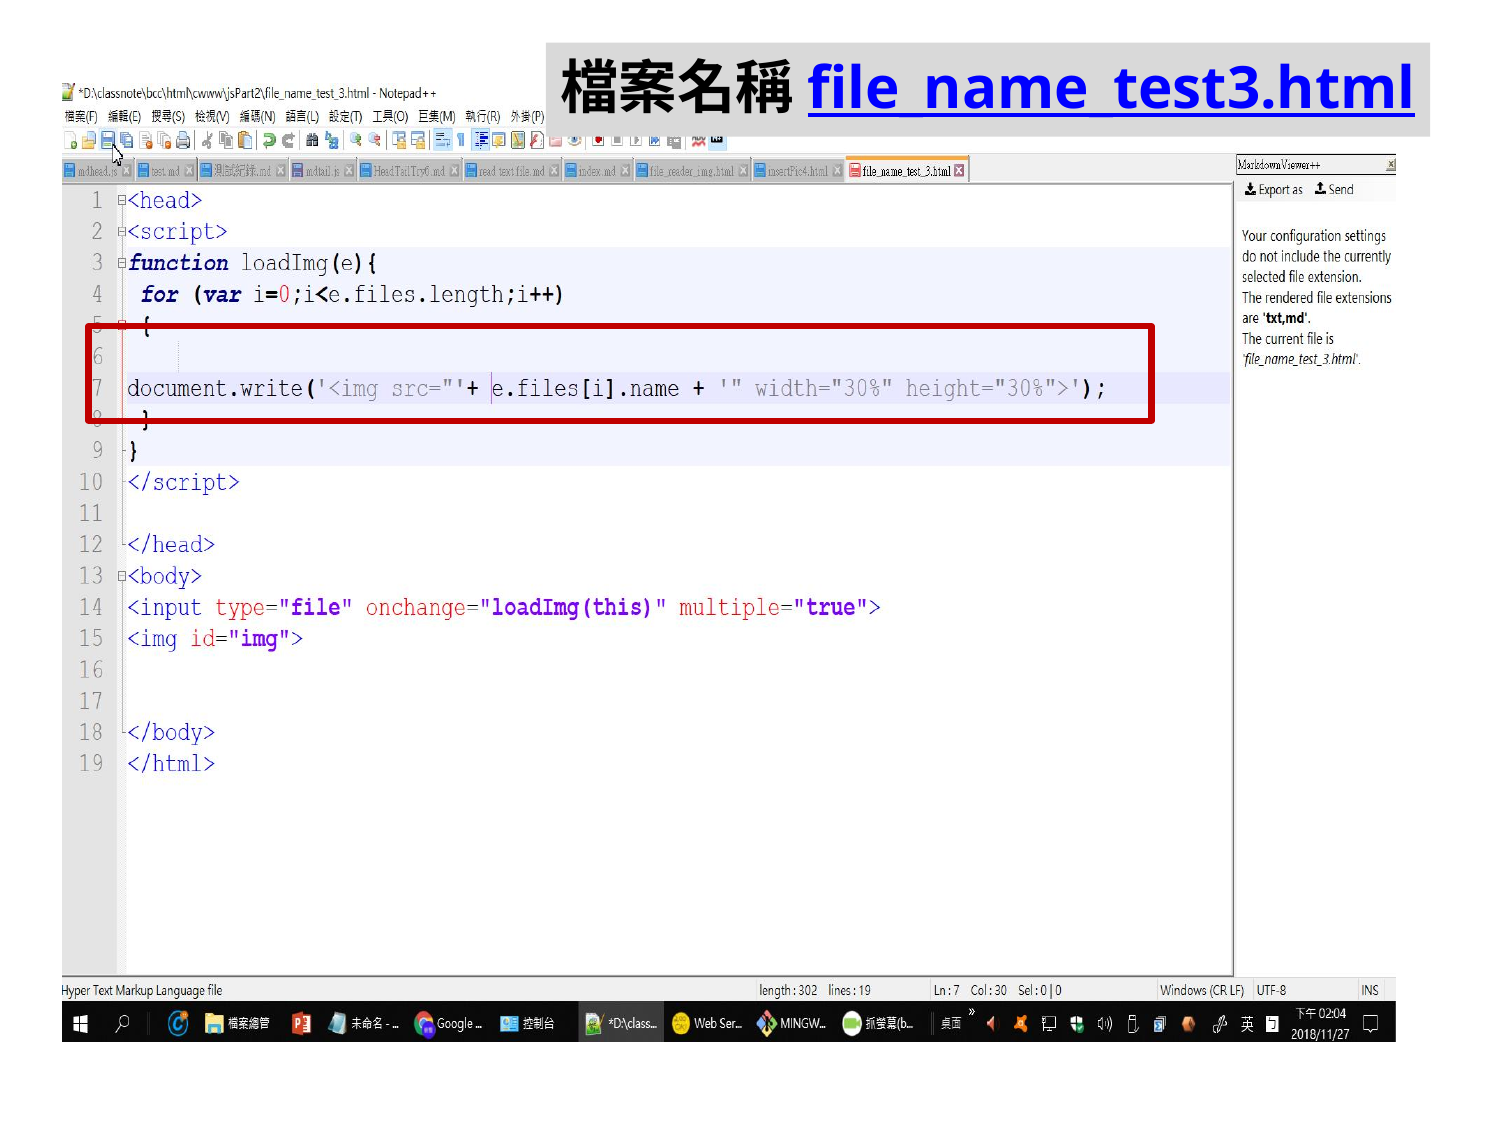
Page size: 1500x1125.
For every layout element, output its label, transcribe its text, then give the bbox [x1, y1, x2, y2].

text_box 檔案名稱file_name_test3.html [545, 42, 1431, 137]
picture [62, 83, 1396, 1042]
